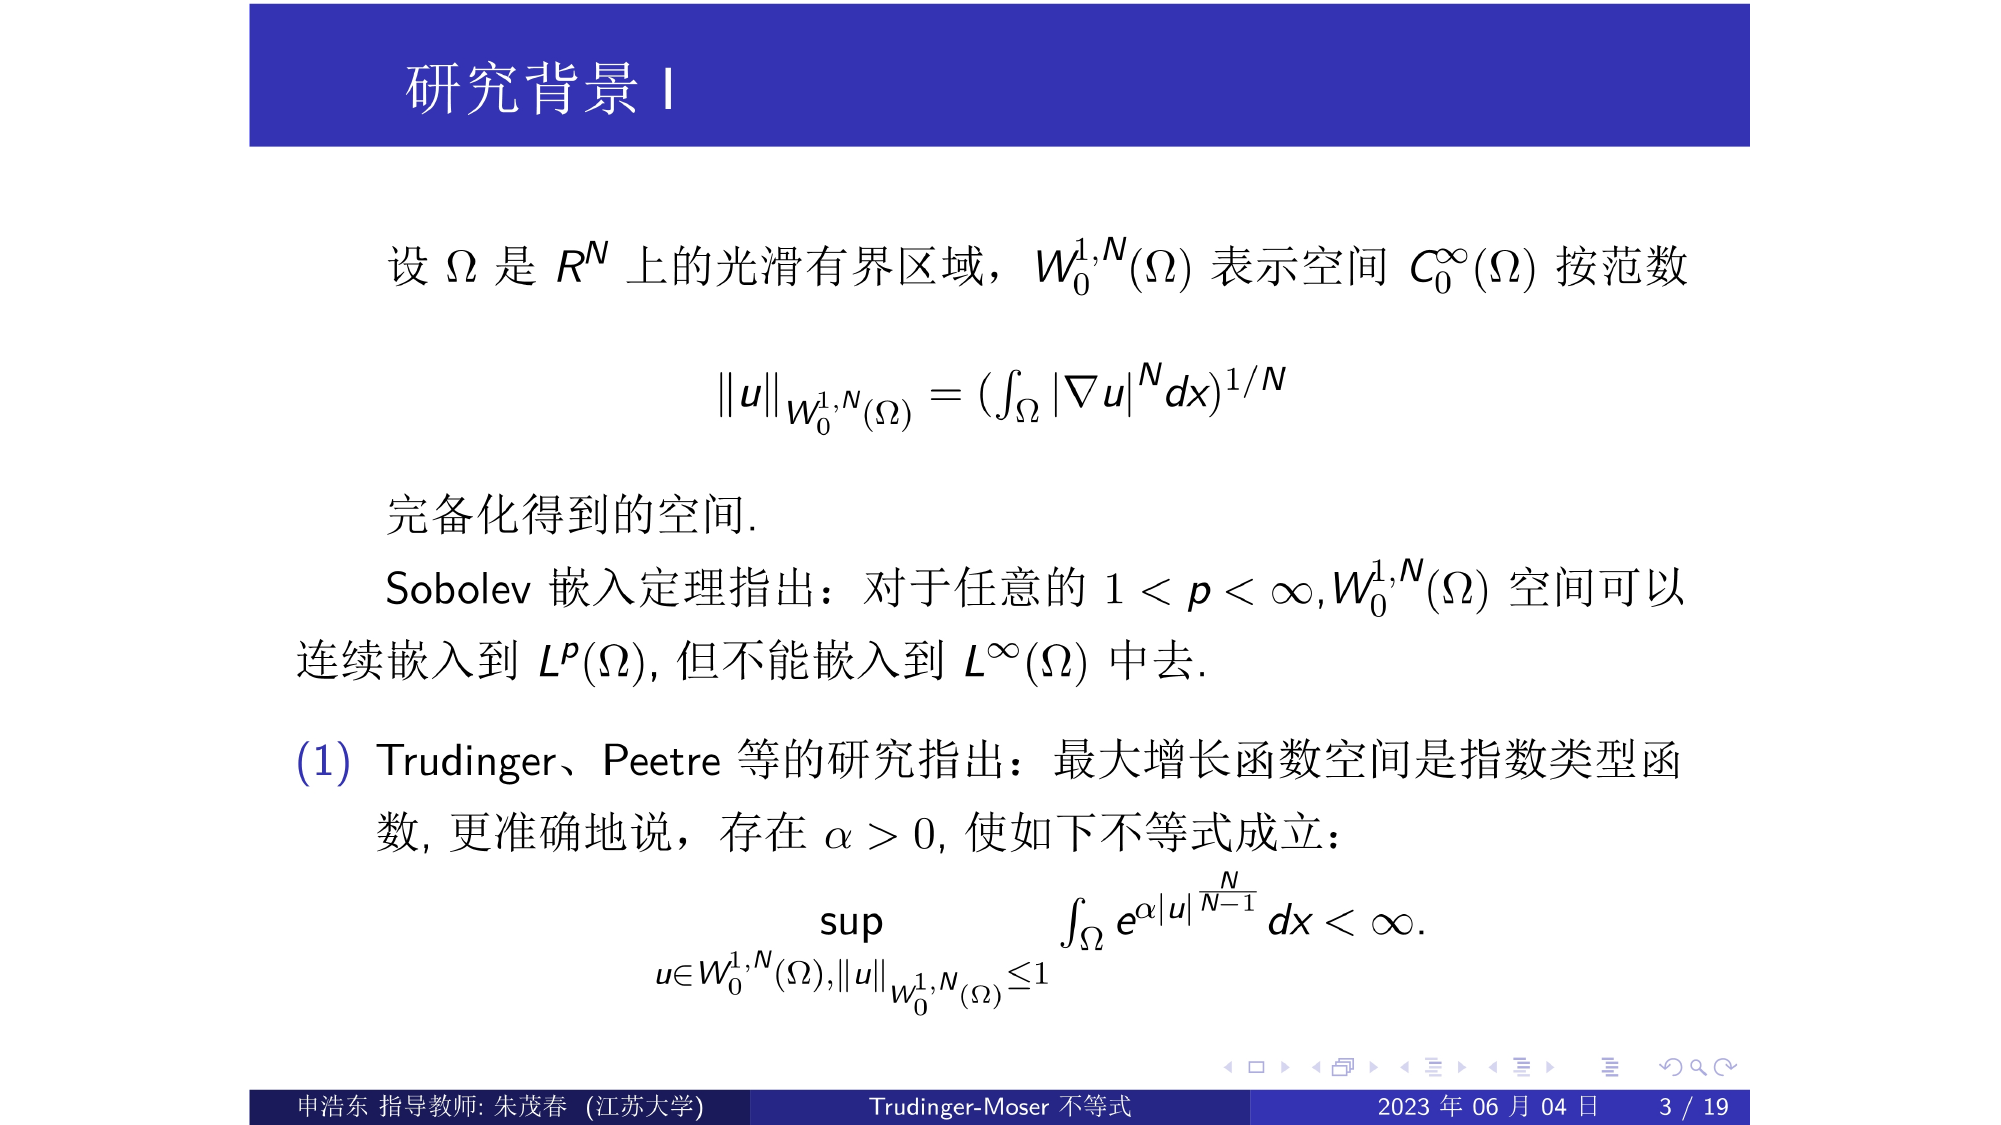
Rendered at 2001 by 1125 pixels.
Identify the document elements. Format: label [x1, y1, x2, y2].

picture [249, 0, 1750, 1125]
